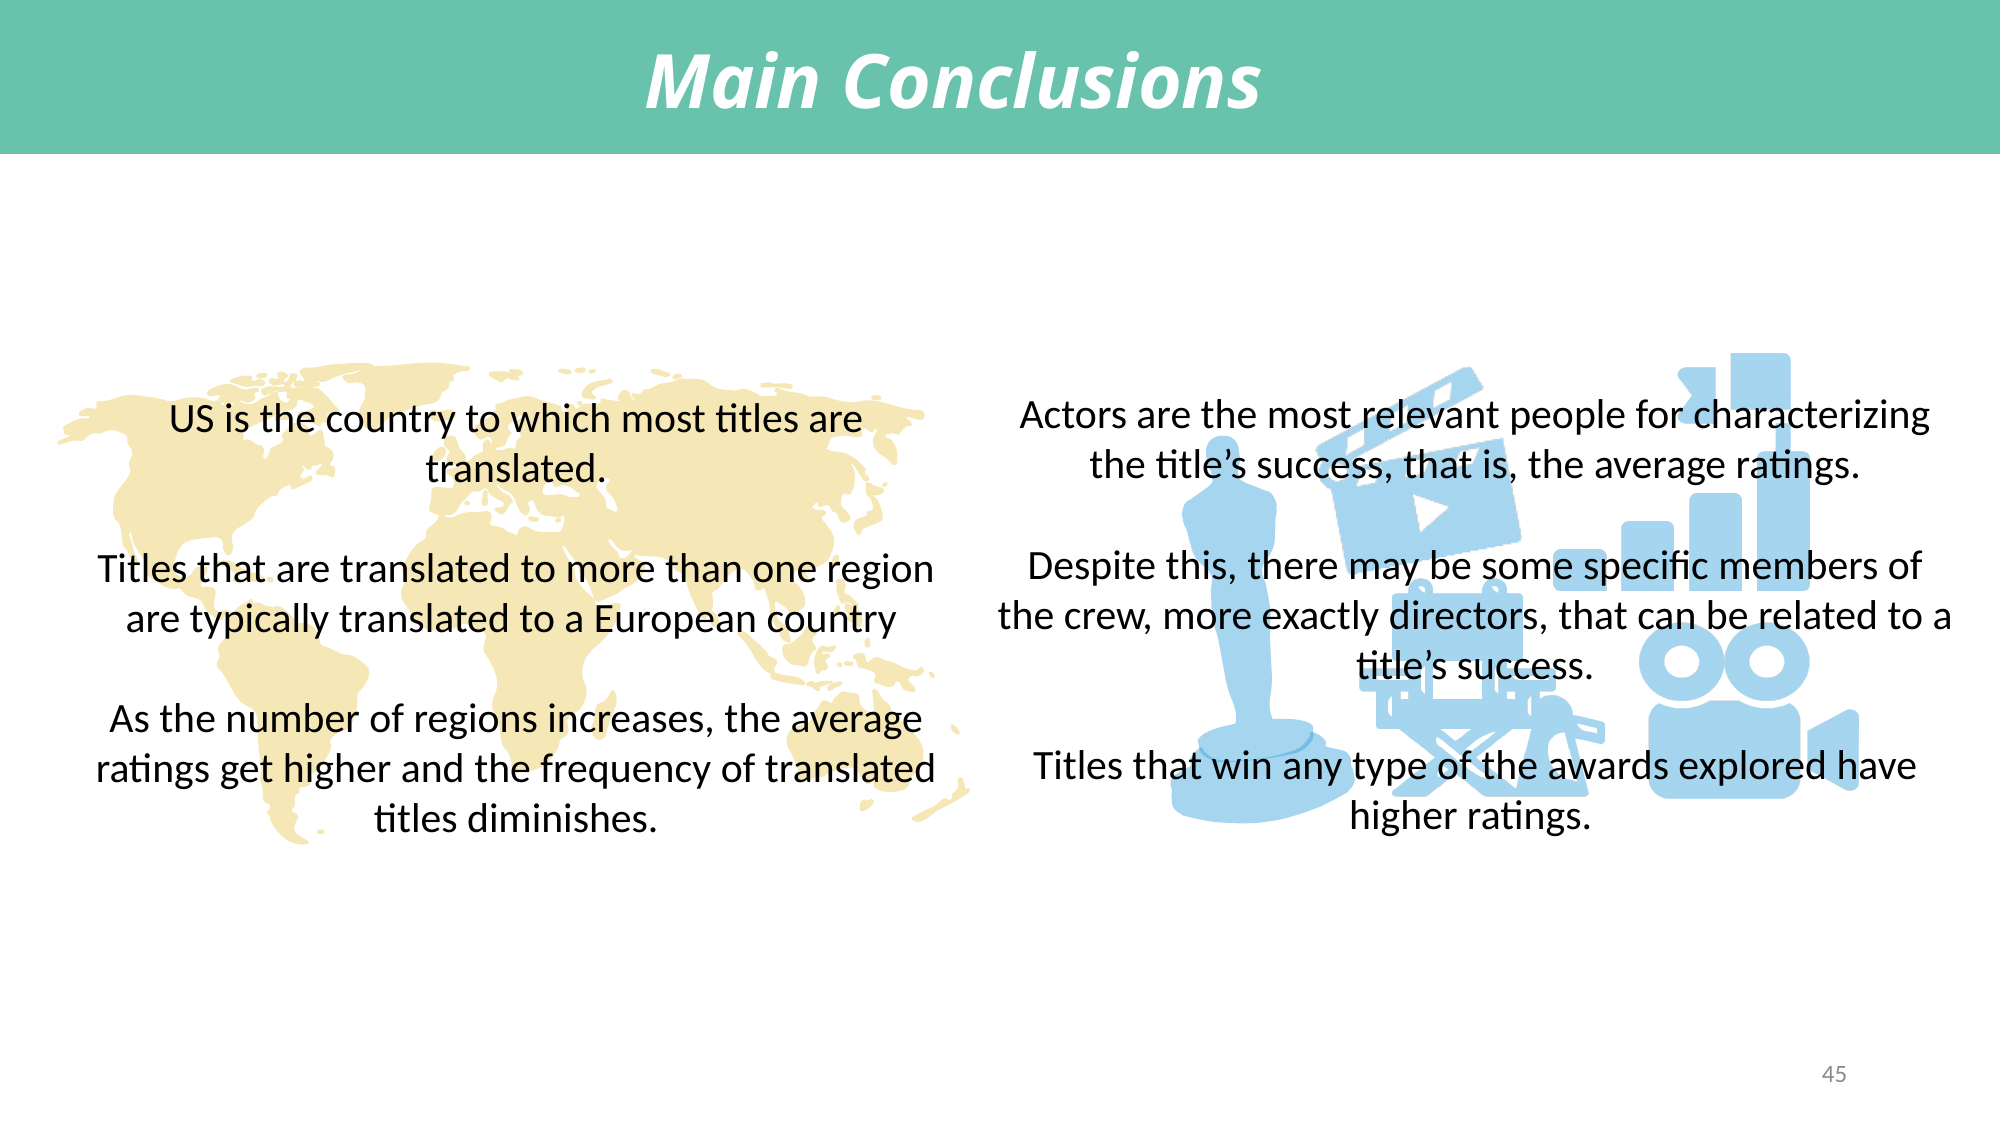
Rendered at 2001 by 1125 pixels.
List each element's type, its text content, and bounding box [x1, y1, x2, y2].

text_box Actors are the most relevant people for characterizing the title’s success, that is, the average ratings. Despite this, there may be some specific members of the crew, more exactly directors, that can be related to a title’s success. Titles that win any type of the awards explored have higher ratings. [982, 379, 1969, 845]
text_box Main Conclusions [629, 26, 1278, 132]
text_box US is the country to which most titles are translated. Titles that are translated to more than one region are typically translated to a European country As the number of regions increases, the average ratings get higher and the frequency of translated titles diminishes. [59, 383, 973, 849]
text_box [1157, 353, 1859, 823]
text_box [56, 362, 971, 845]
slide_number 45 [1412, 1042, 1863, 1103]
text_box [0, 0, 2000, 155]
